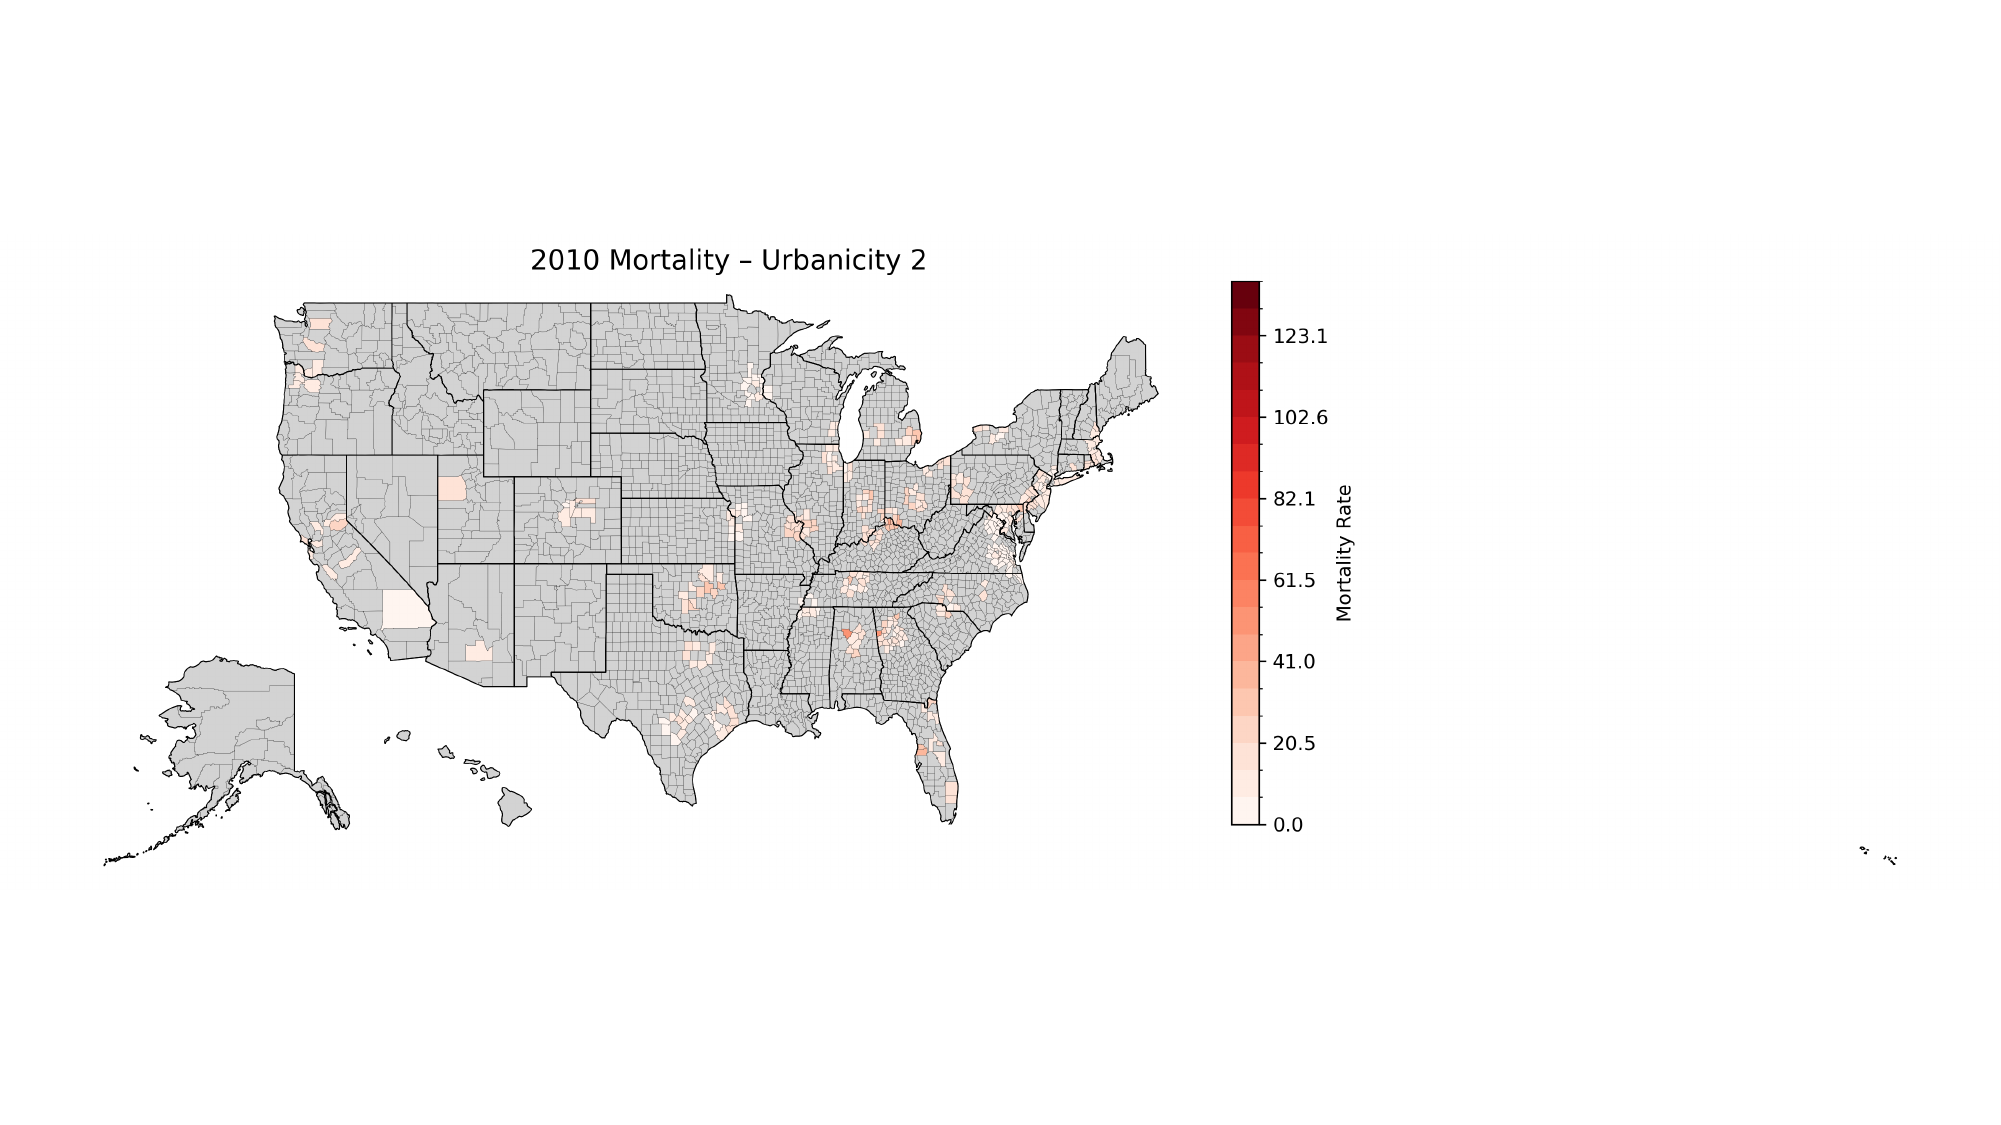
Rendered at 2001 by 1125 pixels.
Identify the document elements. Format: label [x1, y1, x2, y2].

picture [0, 234, 2000, 891]
